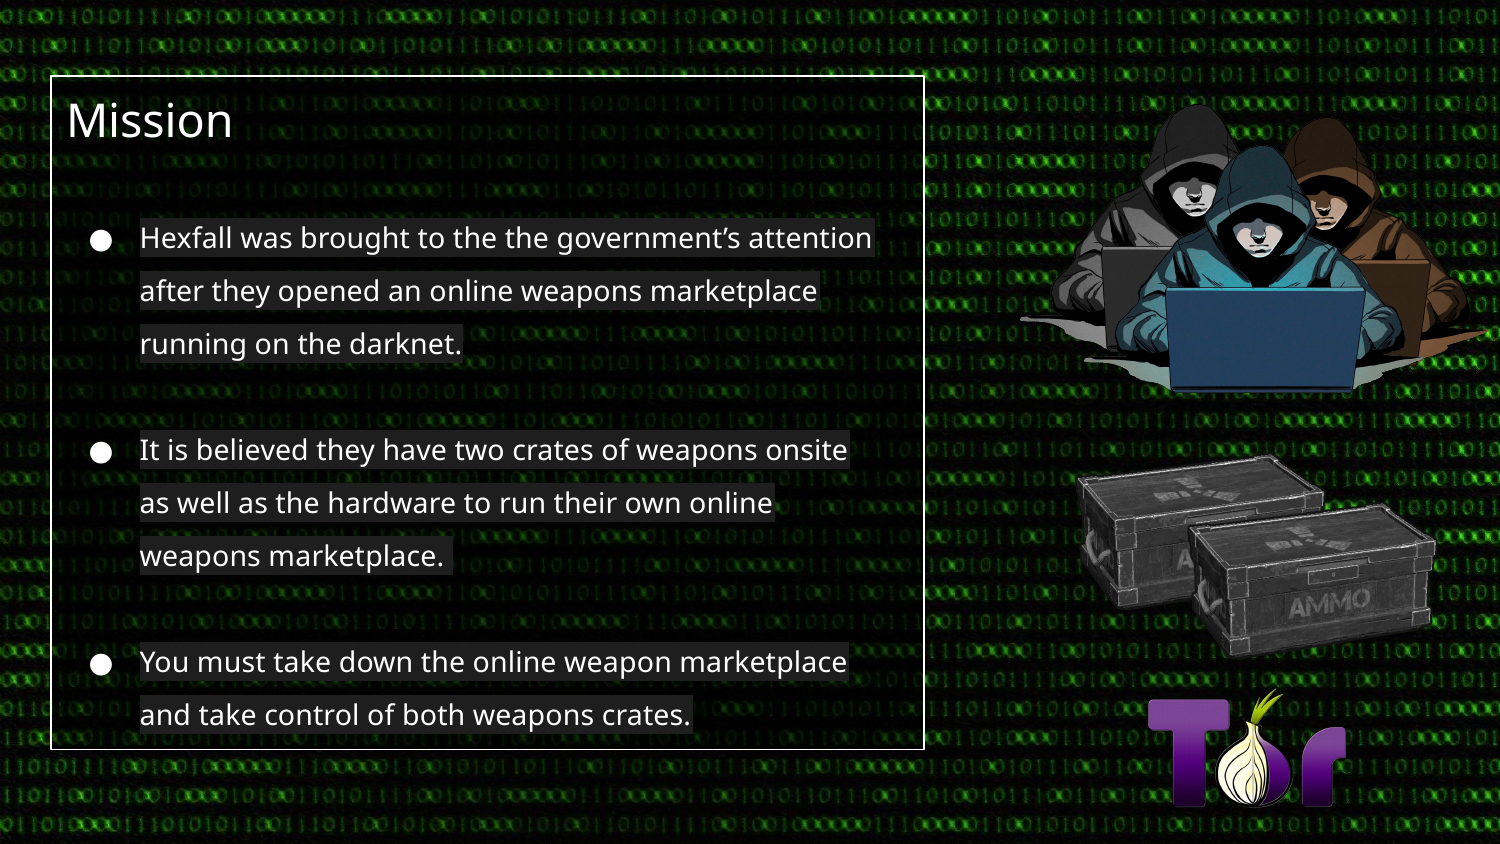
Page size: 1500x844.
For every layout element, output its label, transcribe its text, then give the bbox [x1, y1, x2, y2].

picture [0, 0, 1500, 844]
text_box [51, 167, 924, 750]
list Hexfall was brought to the the government’s attention after they opened an online weapons marketplace running on the darknet. It is believed they have two crates of weapons onsite as well as the hardware to run their own online weapons marketplace. You must take down the online weapon marketplace and take control of both weapons crates. [51, 189, 902, 750]
title Mission [51, 72, 1449, 167]
